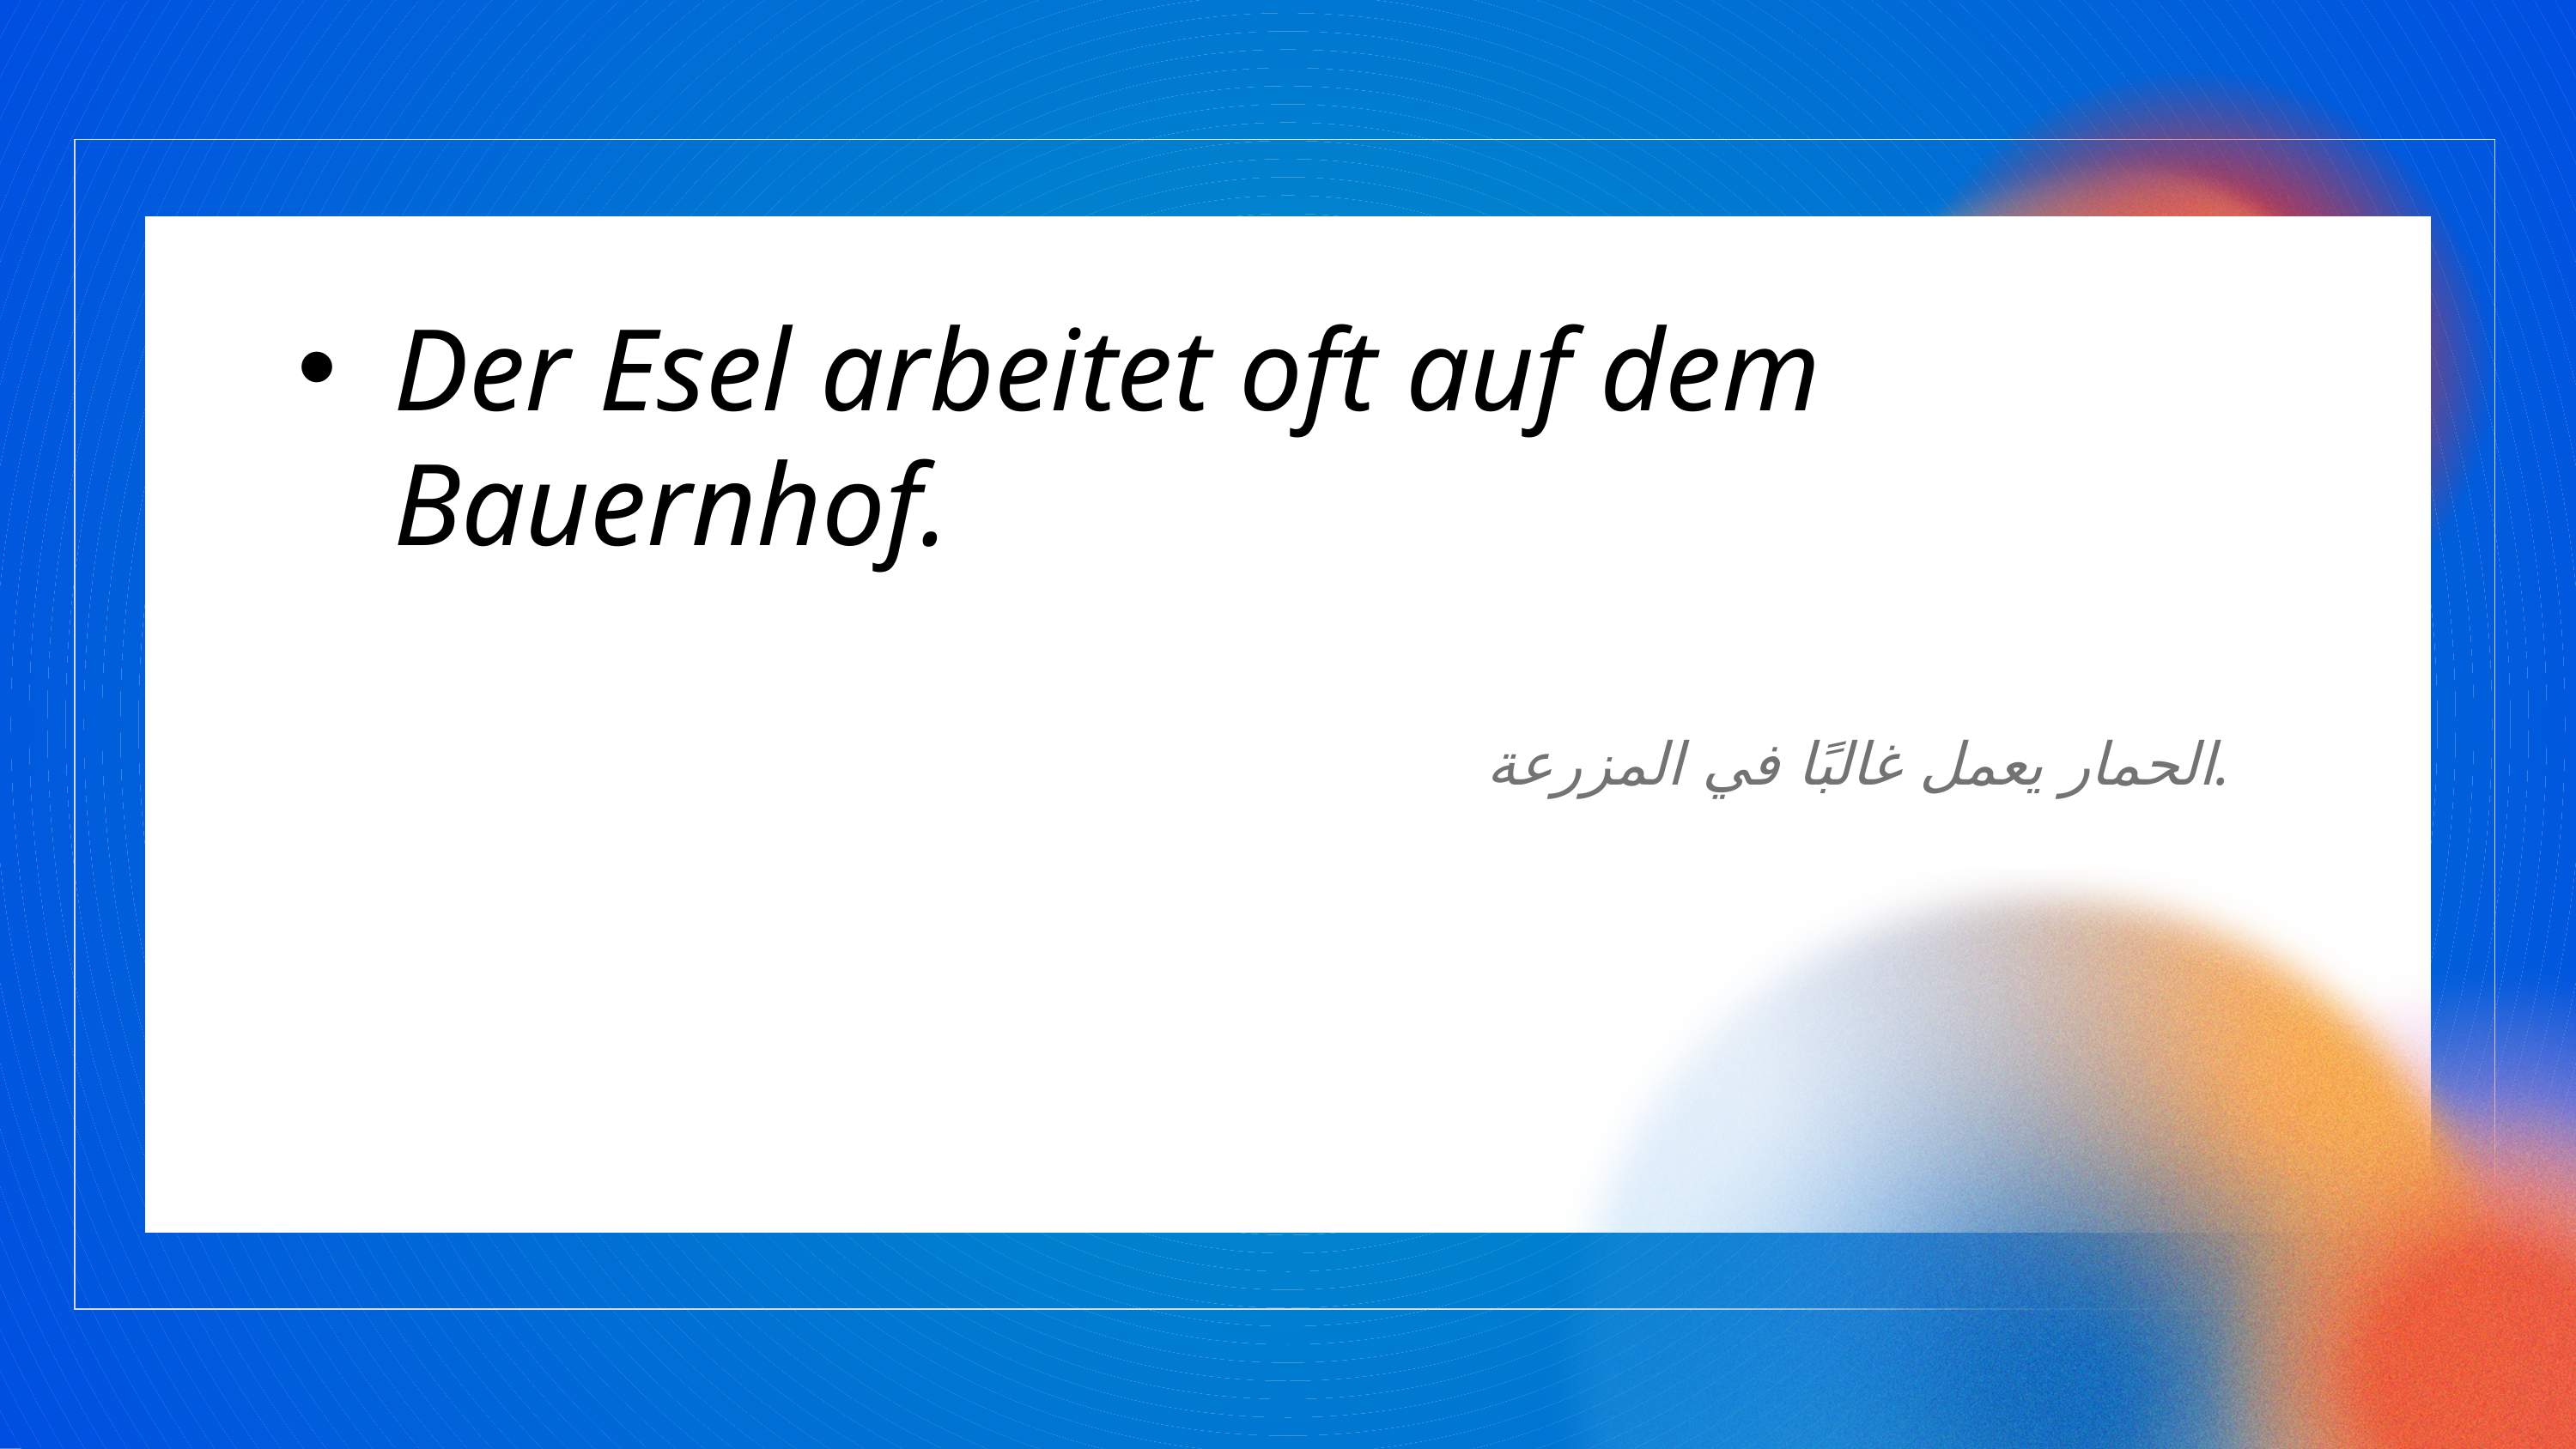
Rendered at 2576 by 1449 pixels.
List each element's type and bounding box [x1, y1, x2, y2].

text_box [74, 139, 2495, 1309]
text_box [1543, 868, 2576, 1449]
text_box [1792, 70, 2495, 136]
text_box [144, 215, 2432, 1234]
